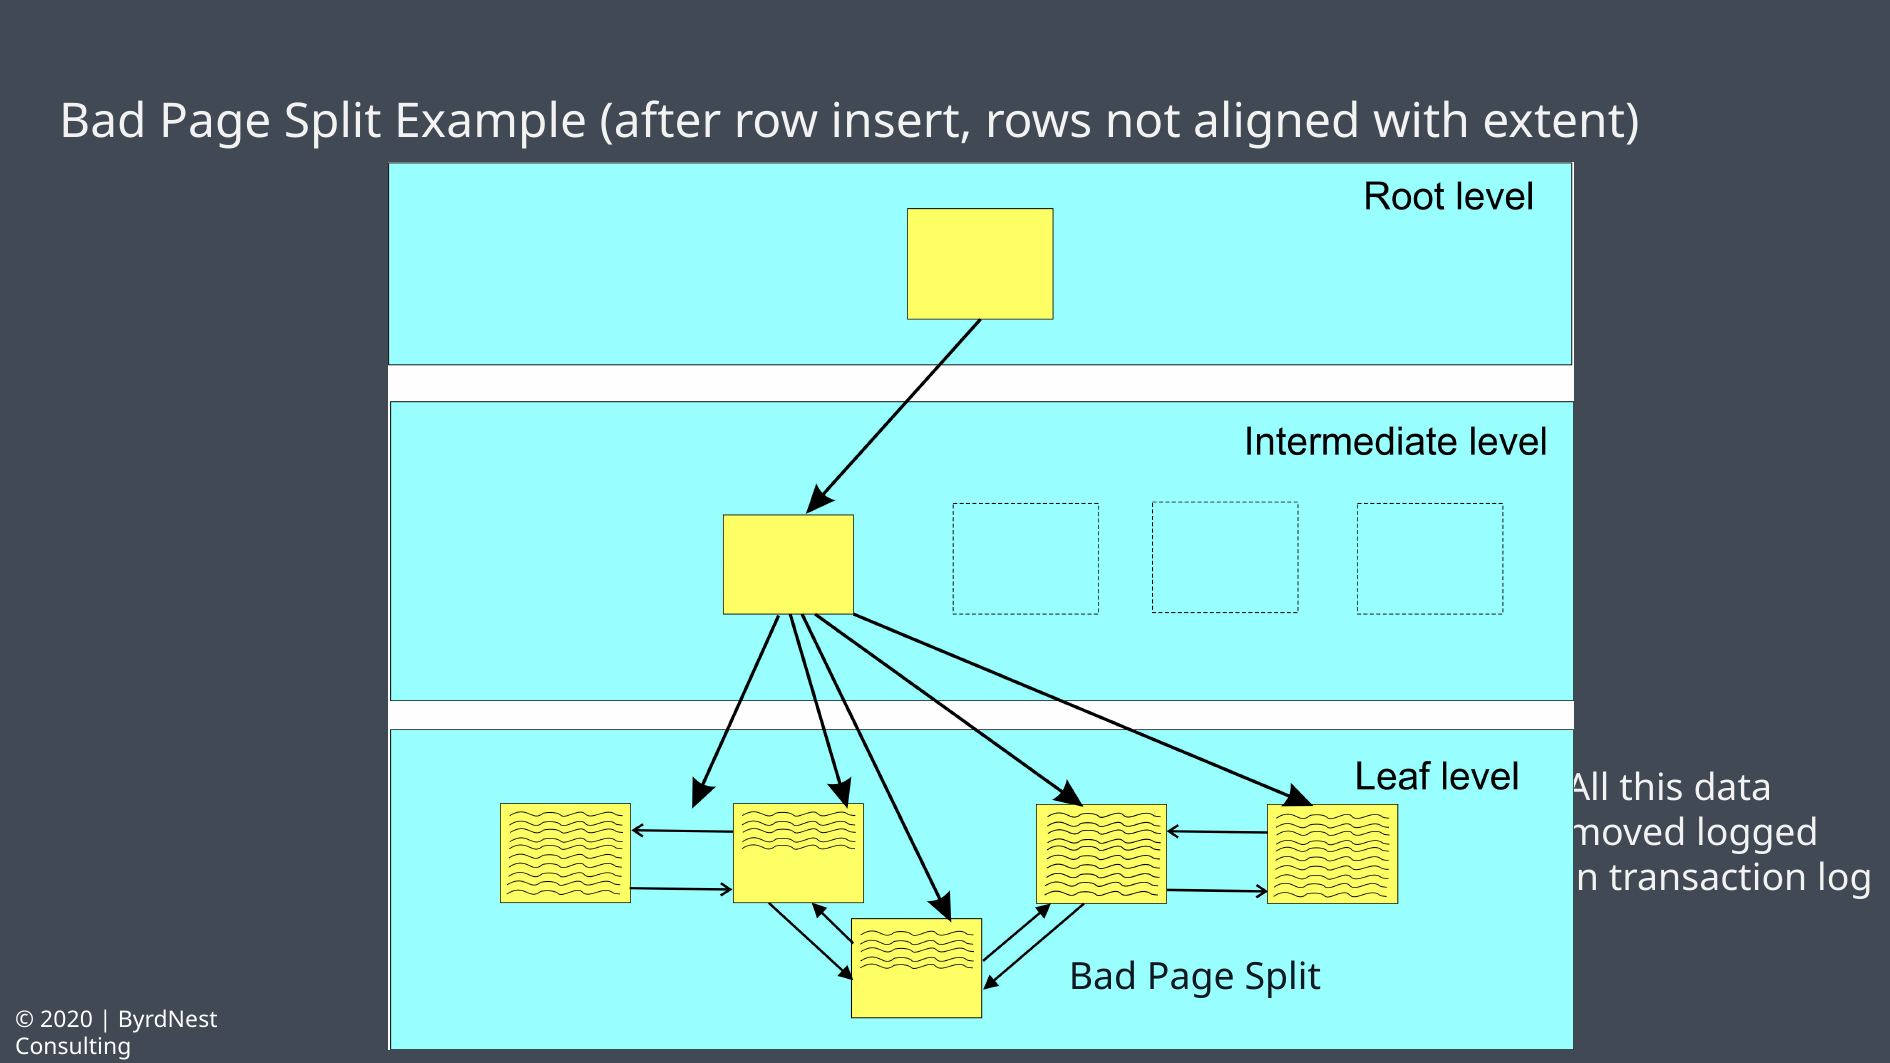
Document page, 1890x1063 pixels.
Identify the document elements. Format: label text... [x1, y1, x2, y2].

picture [387, 162, 1574, 1050]
text_box © 2020 | ByrdNest Consulting [0, 1001, 337, 1062]
text_box All this data moved logged in transaction log [1578, 755, 1888, 906]
title Bad Page Split Example (after row insert, rows not aligned with extent) [59, 59, 1831, 178]
